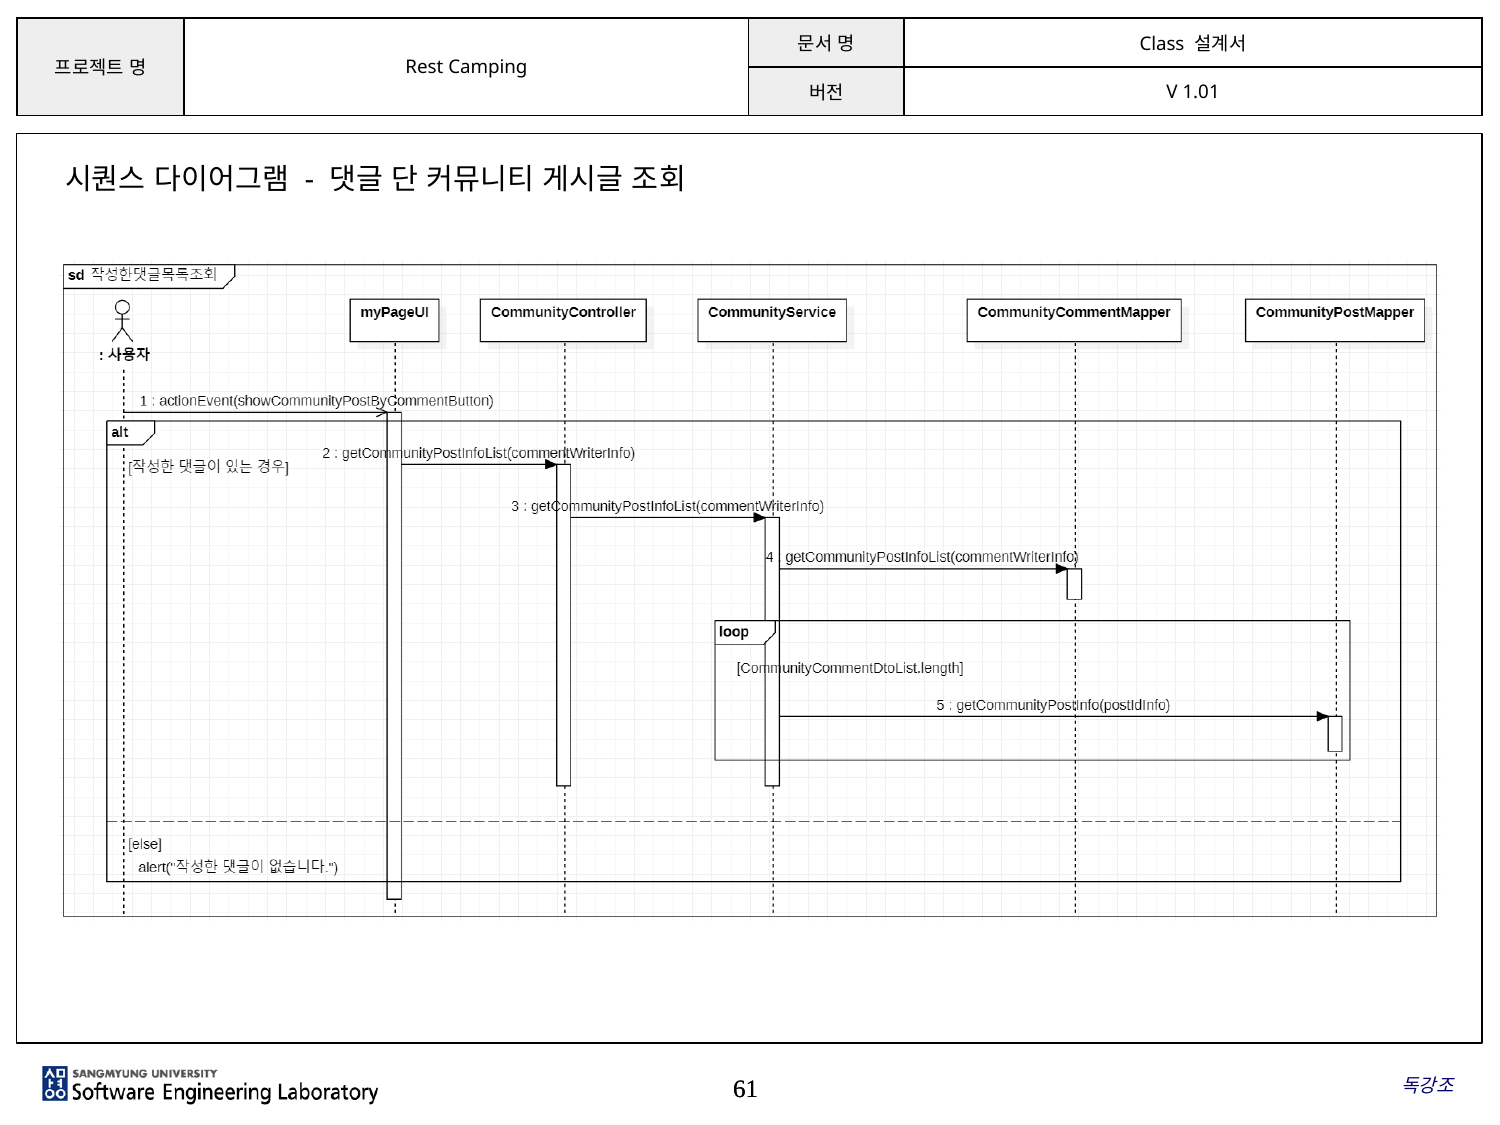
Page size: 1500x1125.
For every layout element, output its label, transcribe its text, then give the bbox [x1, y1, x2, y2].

picture [59, 261, 1441, 921]
picture [42, 1066, 382, 1106]
footer 독강조 [994, 1060, 1454, 1110]
text_box 시퀀스 다이어그램 - 댓글 단 커뮤니티 게시글 조회 [50, 152, 702, 203]
